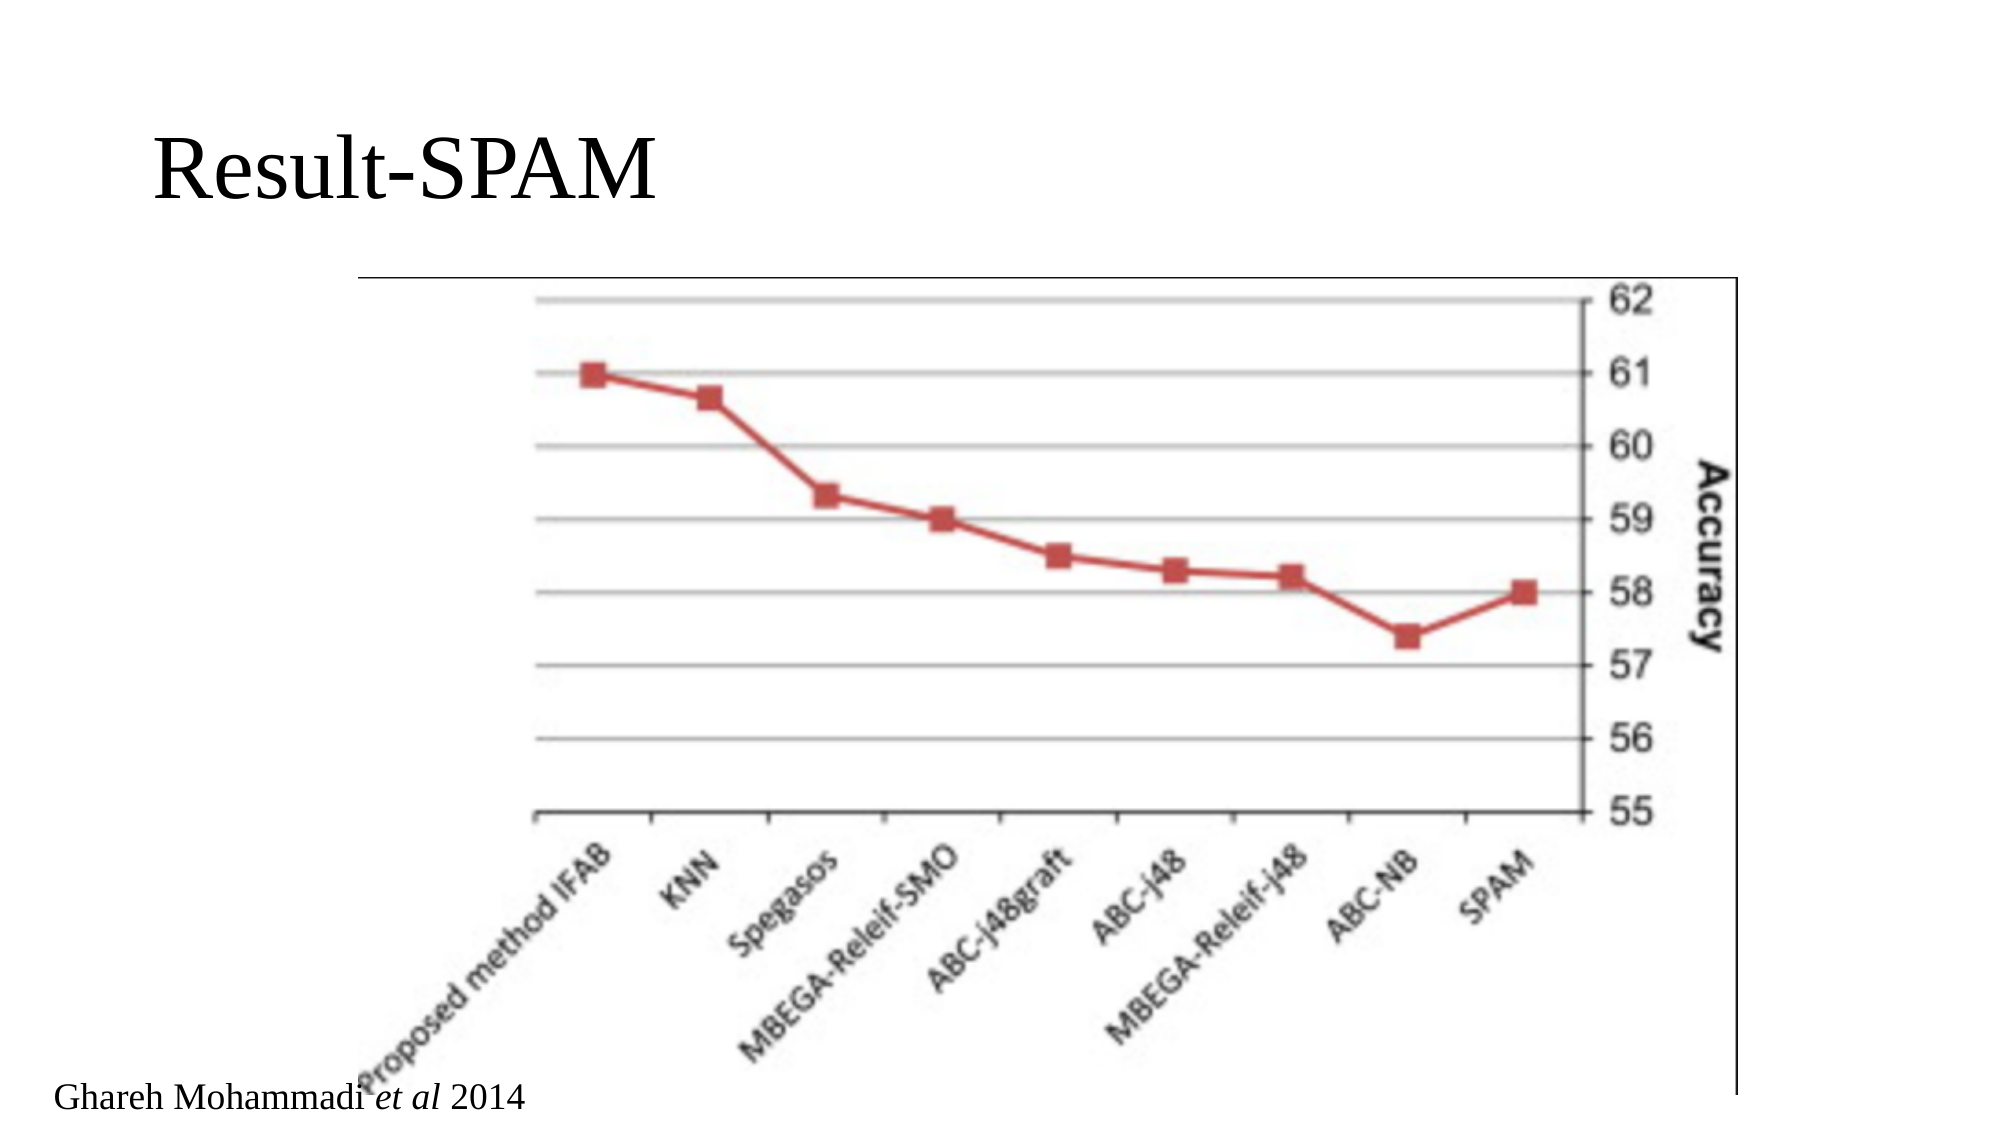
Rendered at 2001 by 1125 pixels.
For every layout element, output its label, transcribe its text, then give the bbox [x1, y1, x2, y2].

text_box Ghareh Mohammadi et al 2014 [38, 1064, 541, 1125]
title Result-SPAM [137, 59, 1863, 278]
picture [358, 277, 1738, 1095]
